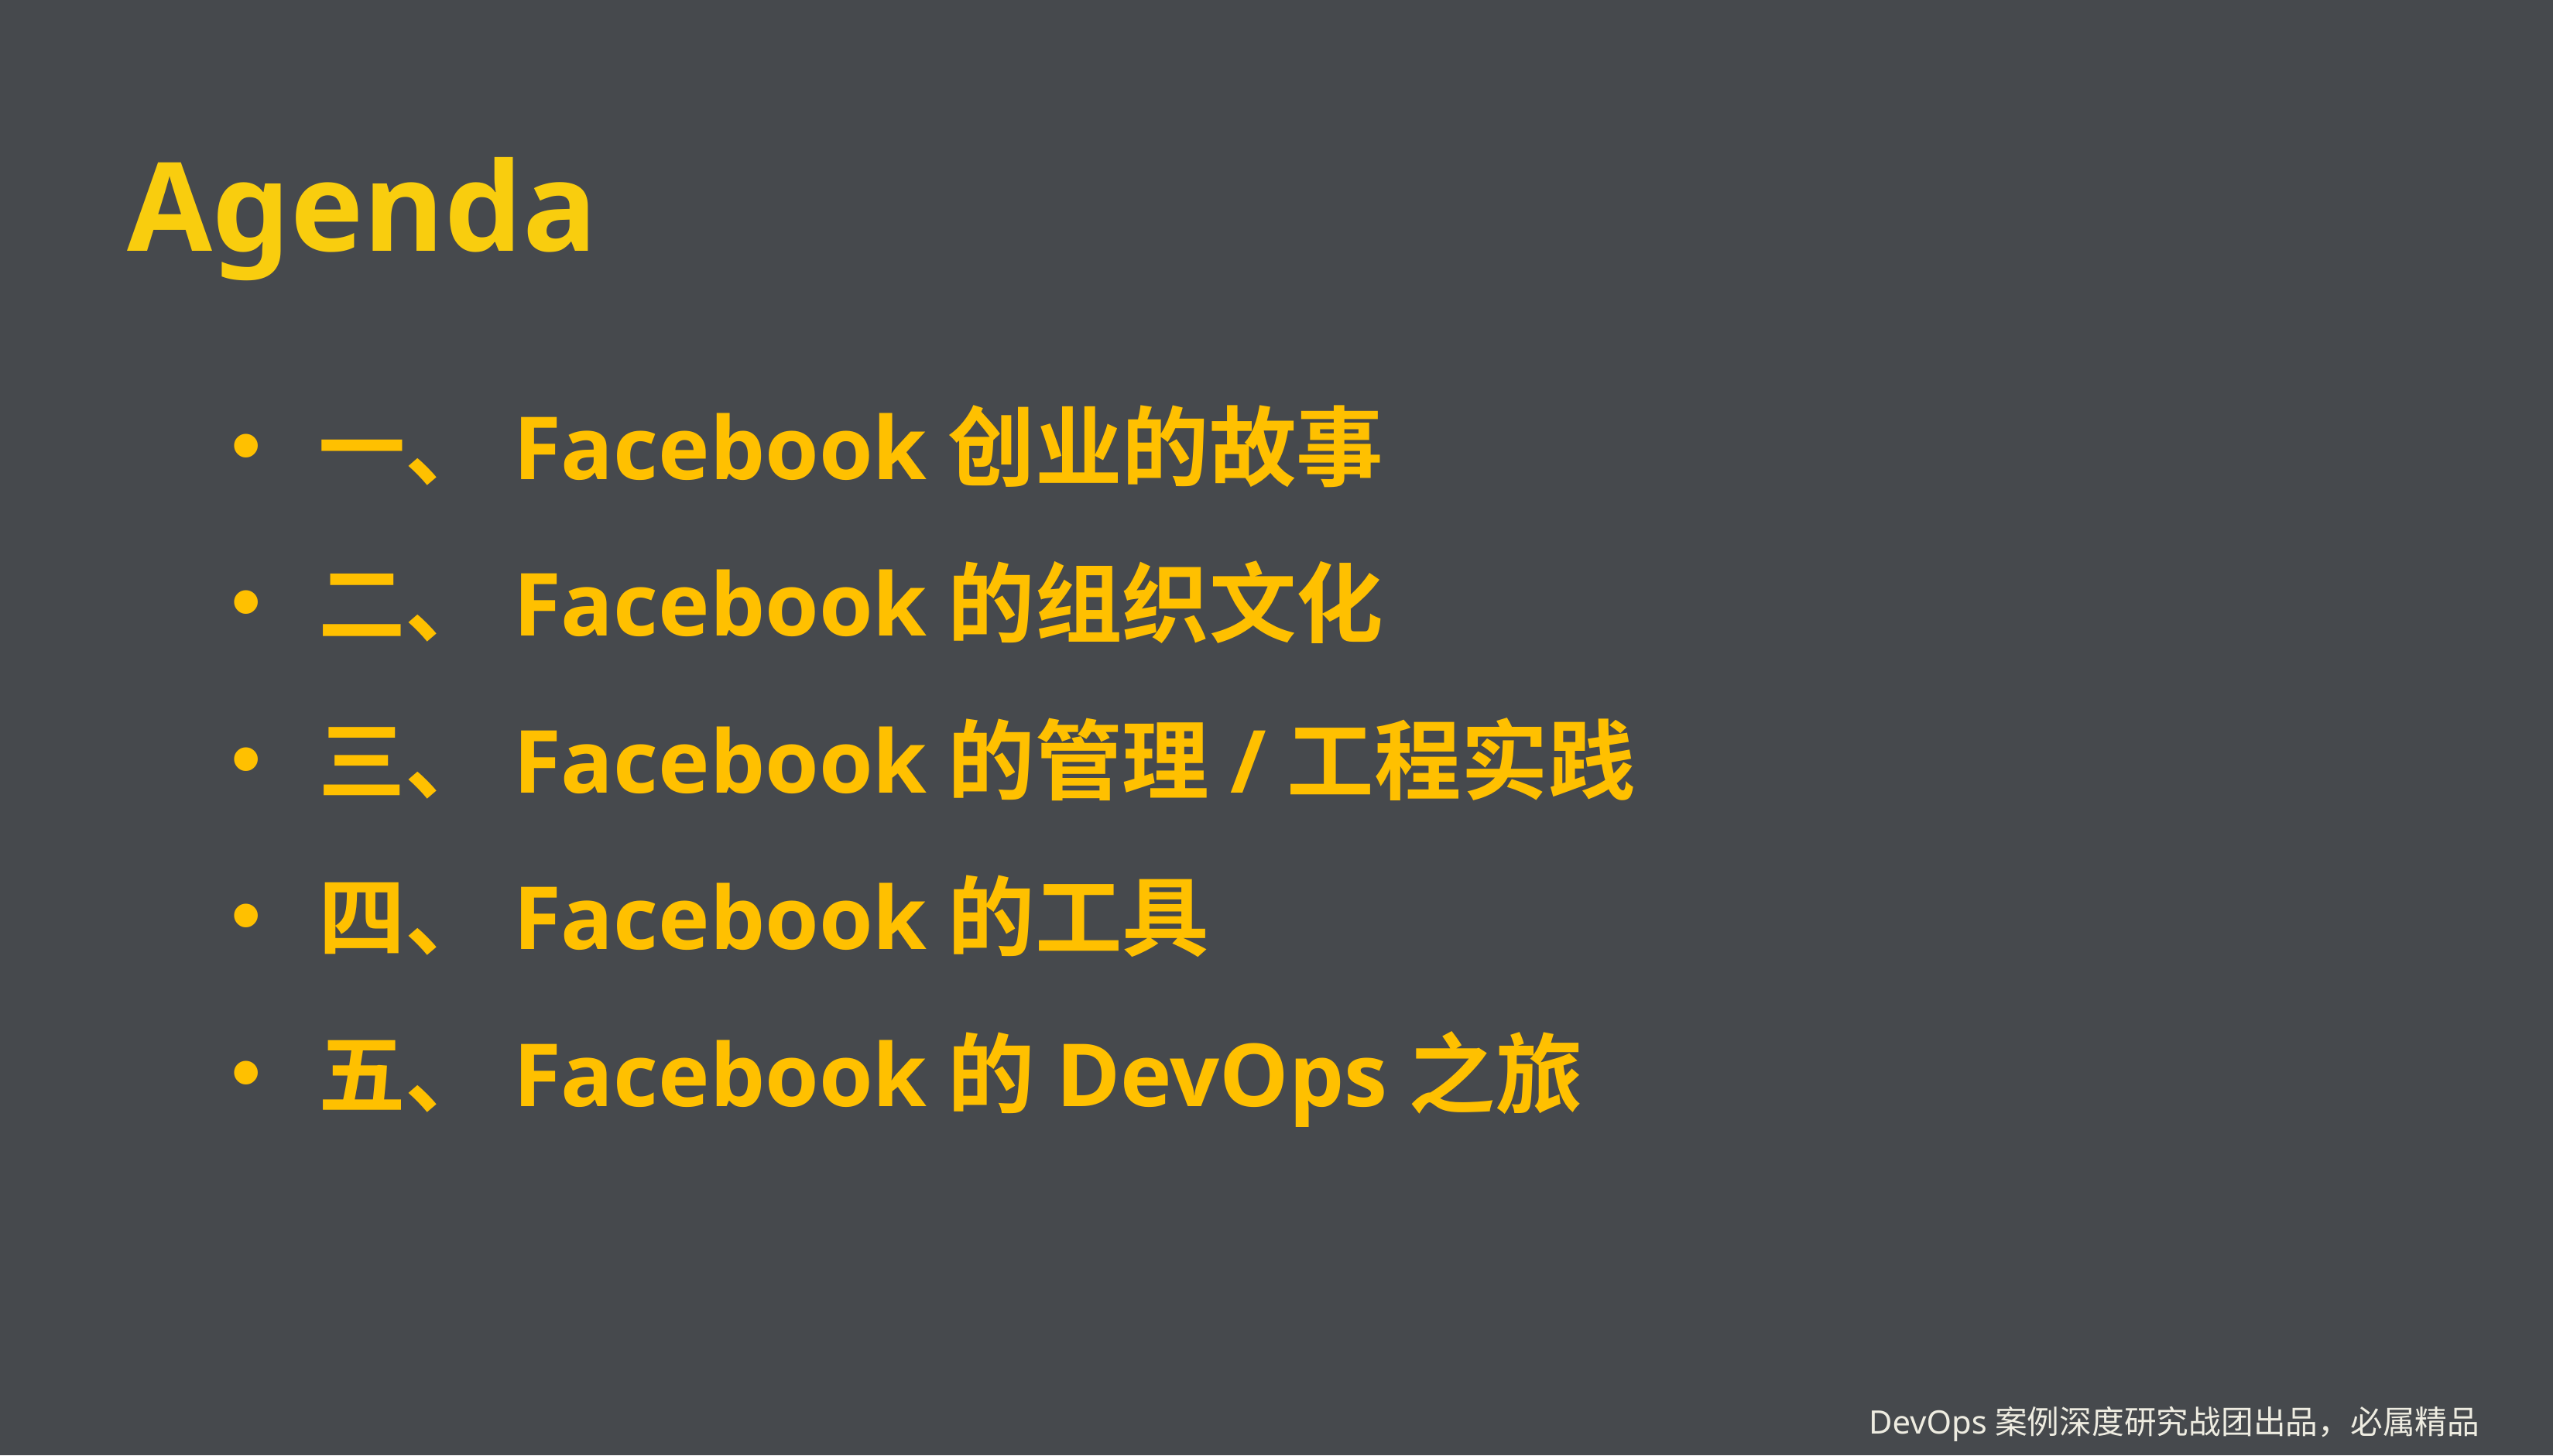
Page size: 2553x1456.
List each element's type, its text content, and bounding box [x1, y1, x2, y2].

title Agenda [127, 128, 2425, 279]
list 一、Facebook创业的故事 二、Facebook的组织文化 三、Facebook的管理/工程实践 四、Facebook的工具 五、Facebook的DevOps之旅 [231, 340, 2329, 1132]
